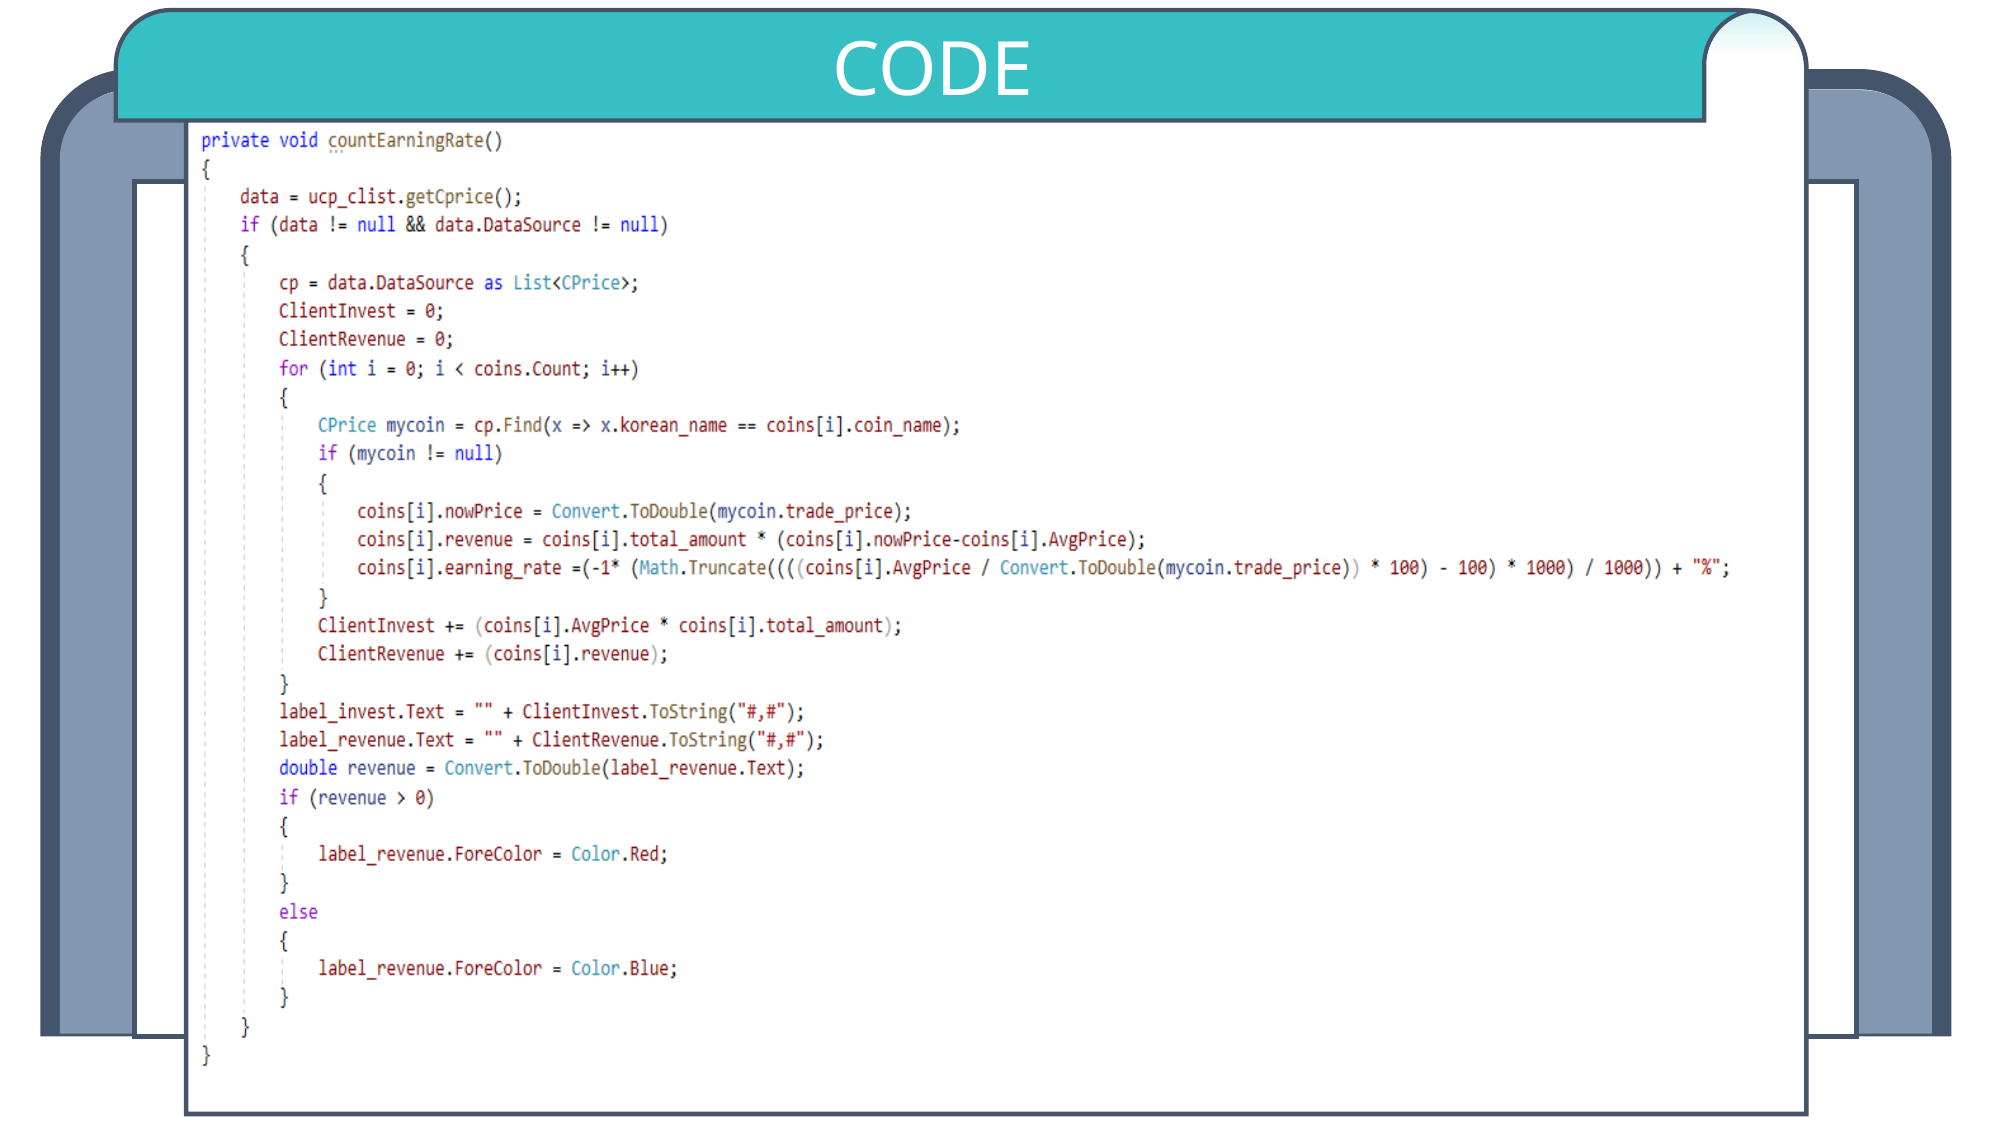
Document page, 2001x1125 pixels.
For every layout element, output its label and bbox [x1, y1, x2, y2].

text_box [1807, 79, 1942, 1037]
picture [193, 130, 1750, 1088]
text_box [115, 9, 1807, 1114]
text_box [50, 79, 115, 1037]
